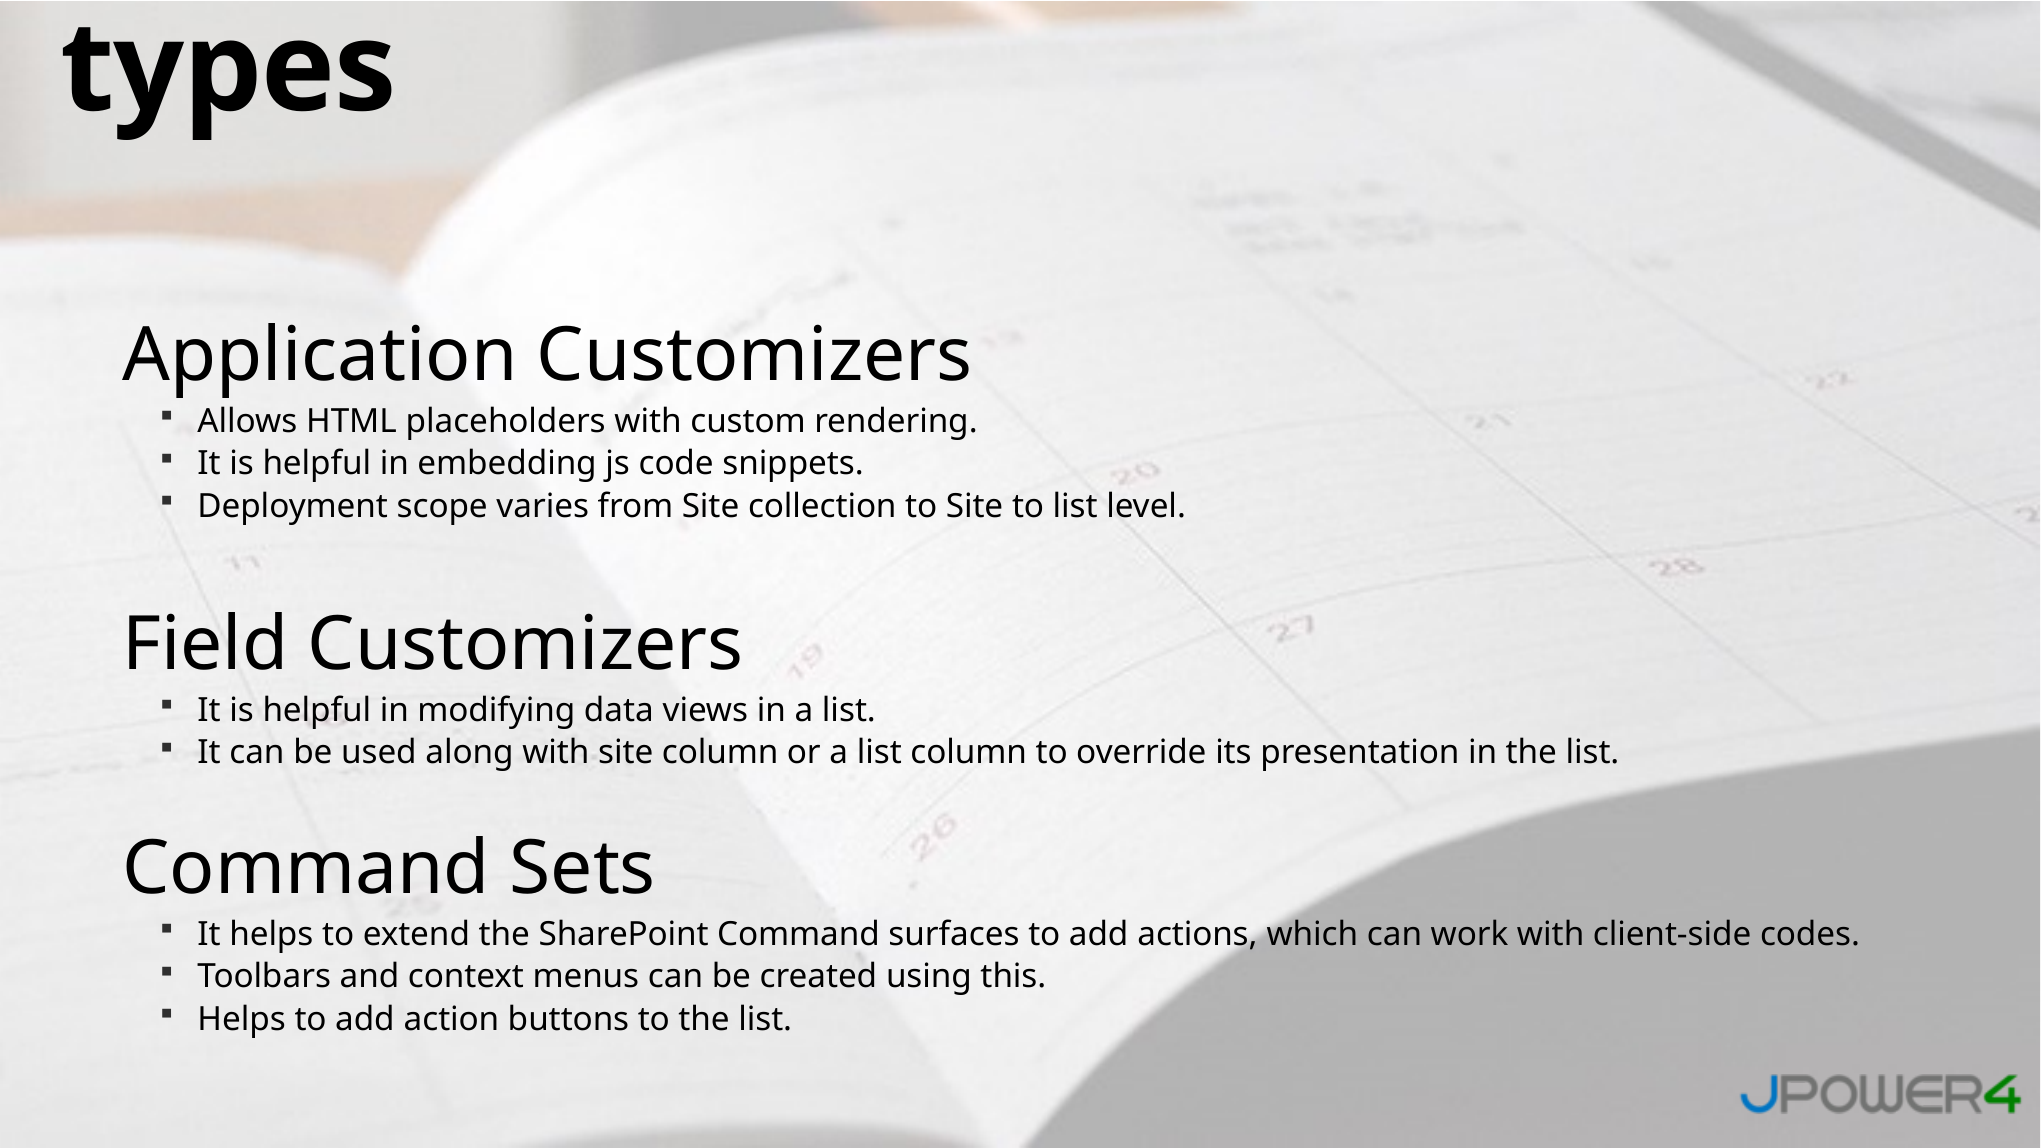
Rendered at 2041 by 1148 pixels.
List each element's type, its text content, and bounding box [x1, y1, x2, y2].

picture [0, 1, 2041, 1148]
list Application Customizers Allows HTML placeholders with custom rendering. It is helpful in embedding js code snippets. Deployment scope varies from Site collection to Site to list level. Field Customizers It is helpful in modifying data views in a list. It can be used along with site column or a list column to override its presentation in the list. Command Sets It helps to extend the SharePoint Command surfaces to add actions, which can work with client-side codes. Toolbars and context menus can be created using this. Helps to add action buttons to the list. [98, 195, 1942, 1092]
title SPFx has three extension types [60, 1, 1942, 138]
